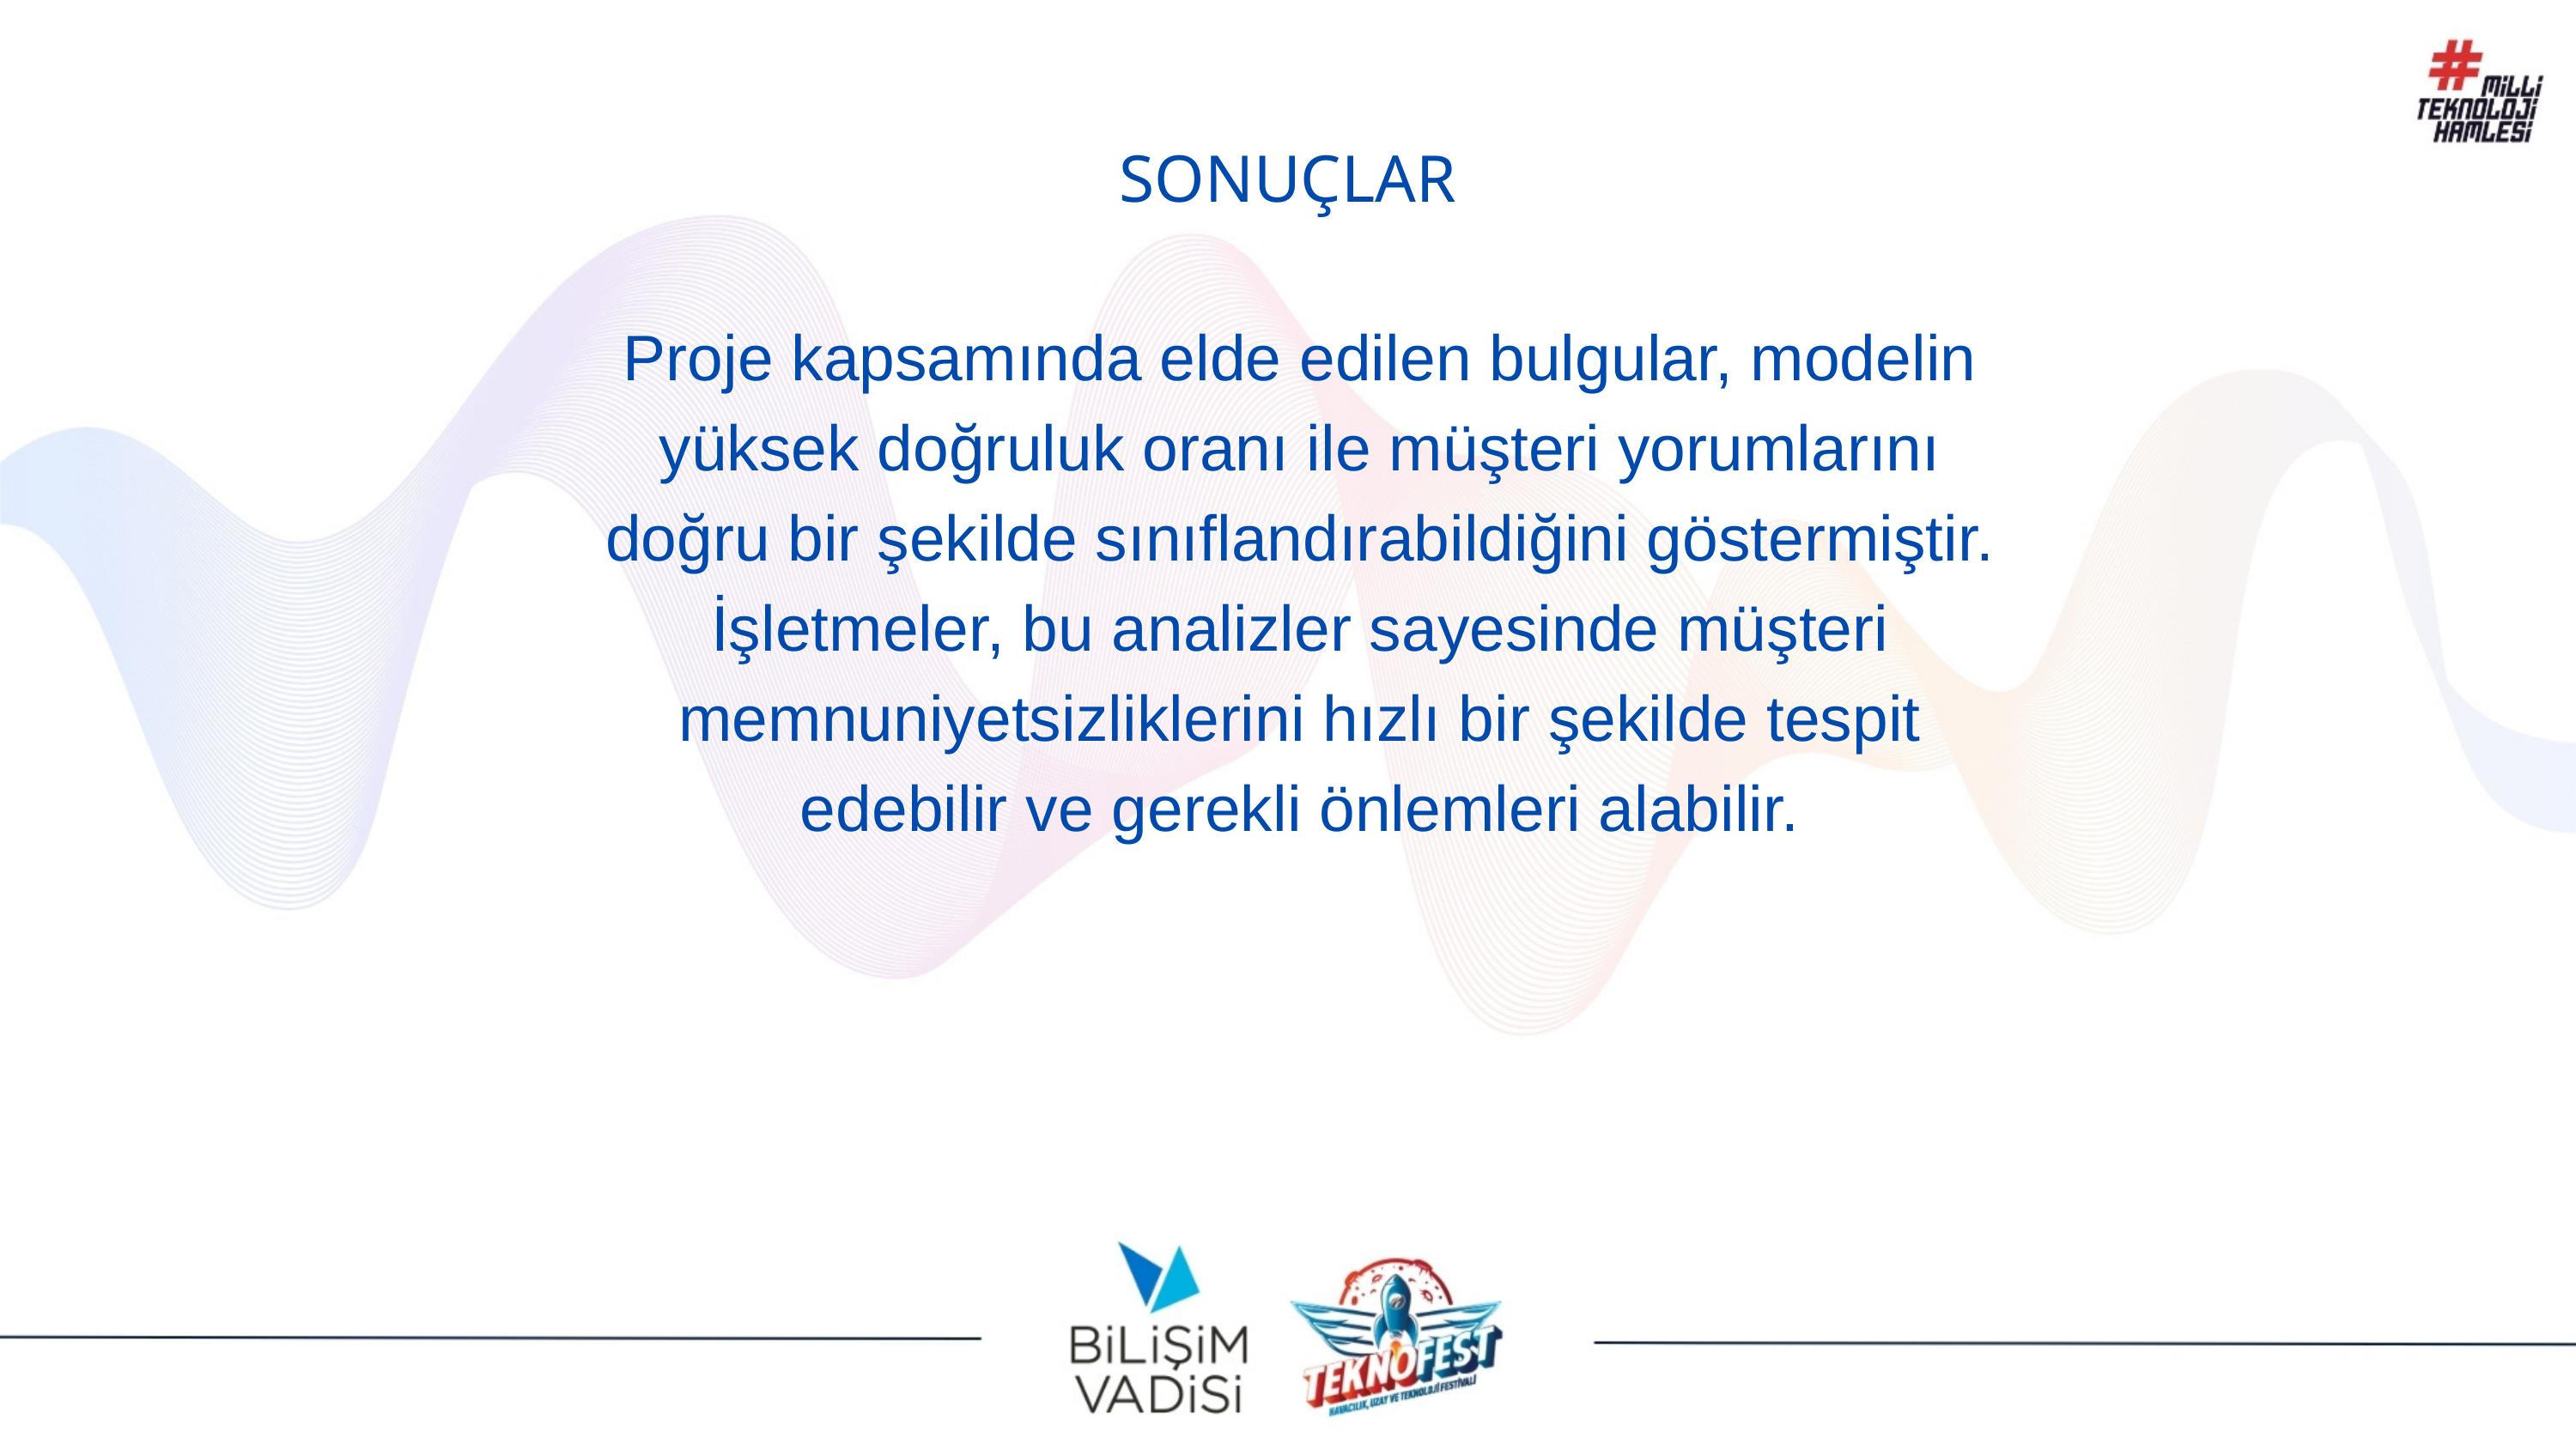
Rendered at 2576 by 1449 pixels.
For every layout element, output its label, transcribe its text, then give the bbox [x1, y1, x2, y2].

text_box [0, 0, 2576, 1449]
text_box SONUÇLAR [1067, 124, 1509, 215]
text_box Proje kapsamında elde edilen bulgular, modelin yüksek doğruluk oranı ile müşteri yorumlarını doğru bir şekilde sınıflandırabildiğini göstermiştir. İşletmeler, bu analizler sayesinde müşteri memnuniyetsizliklerini hızlı bir şekilde tespit edebilir ve gerekli önlemleri alabilir. [571, 303, 2029, 935]
